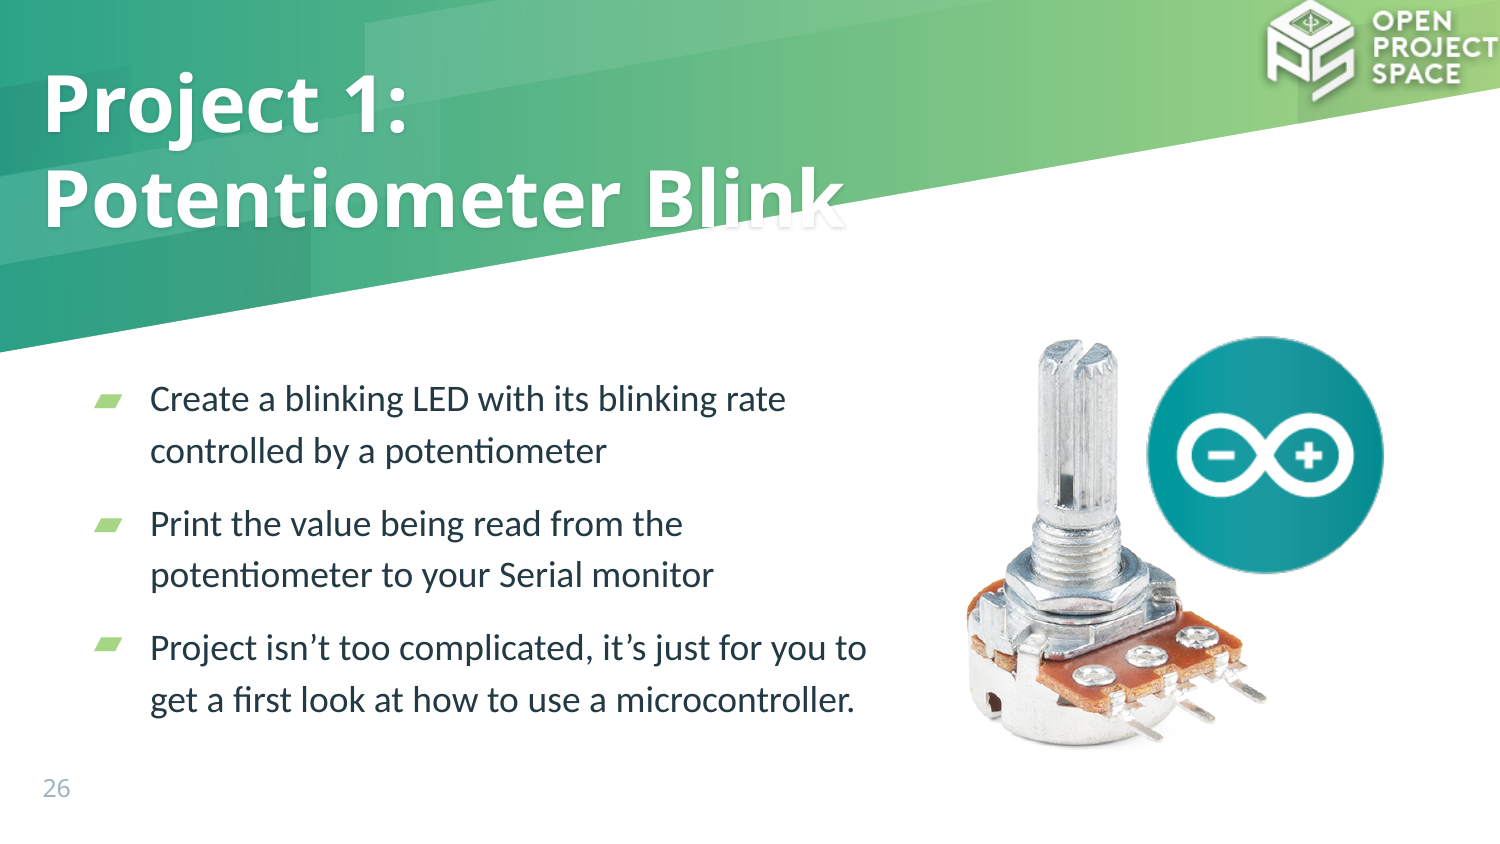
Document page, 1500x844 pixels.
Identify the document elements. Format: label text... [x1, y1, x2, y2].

list Create a blinking LED with its blinking rate controlled by a potentiometer Print the value being read from the potentiometer to your Serial monitor Project isn’t too complicated, it’s just for you to get a first look at how to use a microcontroller. [75, 367, 847, 598]
slide_number ‹#› [42, 766, 122, 807]
title Project 1: Potentiometer Blink [41, 0, 942, 298]
picture [852, 297, 1387, 794]
picture [1266, 0, 1500, 103]
